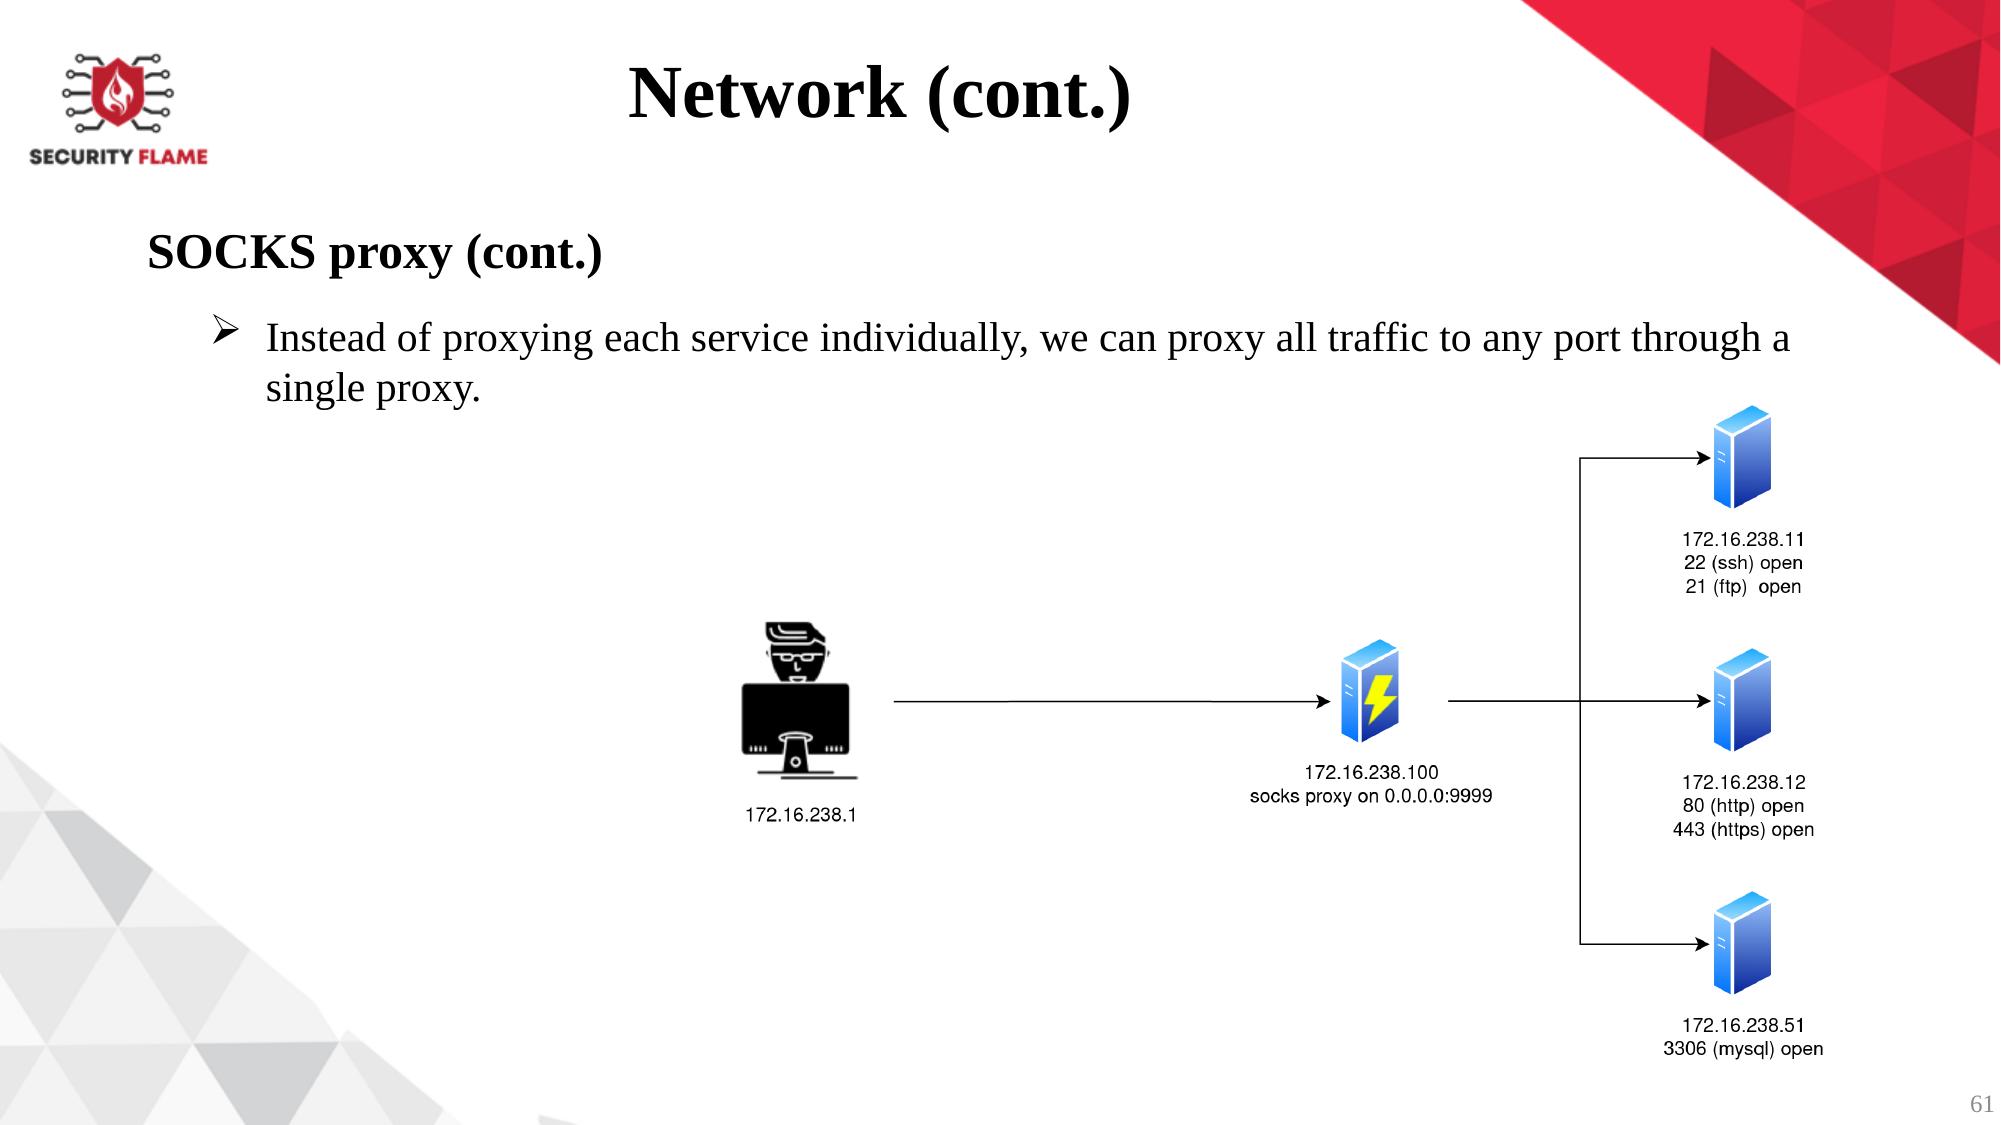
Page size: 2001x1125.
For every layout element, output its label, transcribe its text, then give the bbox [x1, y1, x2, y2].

text_box SOCKS proxy (cont.) [132, 210, 1834, 286]
slide_number 61 [1908, 1072, 2000, 1125]
picture [0, 0, 2001, 1125]
text_box Network (cont.) [613, 35, 1185, 140]
text_box Instead of proxying each service individually, we can proxy all traffic to any port through a single proxy. [194, 302, 1869, 417]
